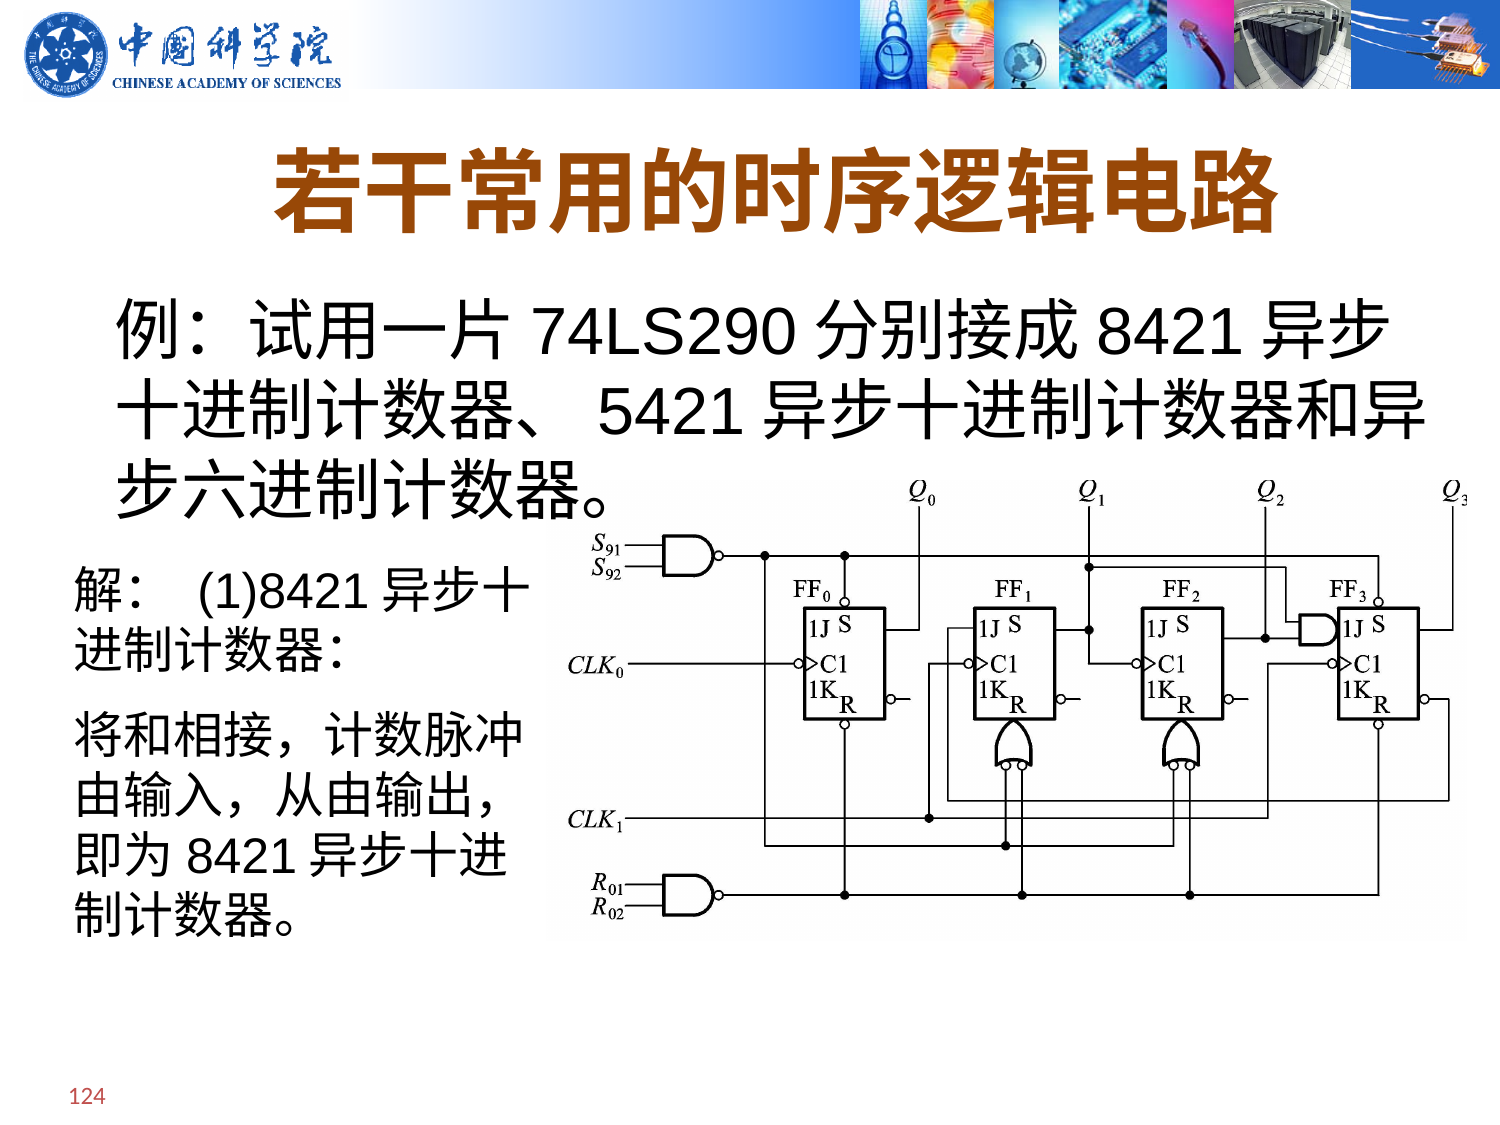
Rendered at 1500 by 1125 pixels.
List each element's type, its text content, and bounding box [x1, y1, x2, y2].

text_box 若干常用的时序逻辑电路 [101, 126, 1452, 257]
picture [545, 479, 1468, 941]
text_box 例：试用一片74LS290分别接成8421异步十进制计数器、5421异步十进制计数器和异步六进制计数器。 [99, 280, 1450, 426]
picture [860, 0, 1500, 89]
picture [23, 10, 349, 102]
